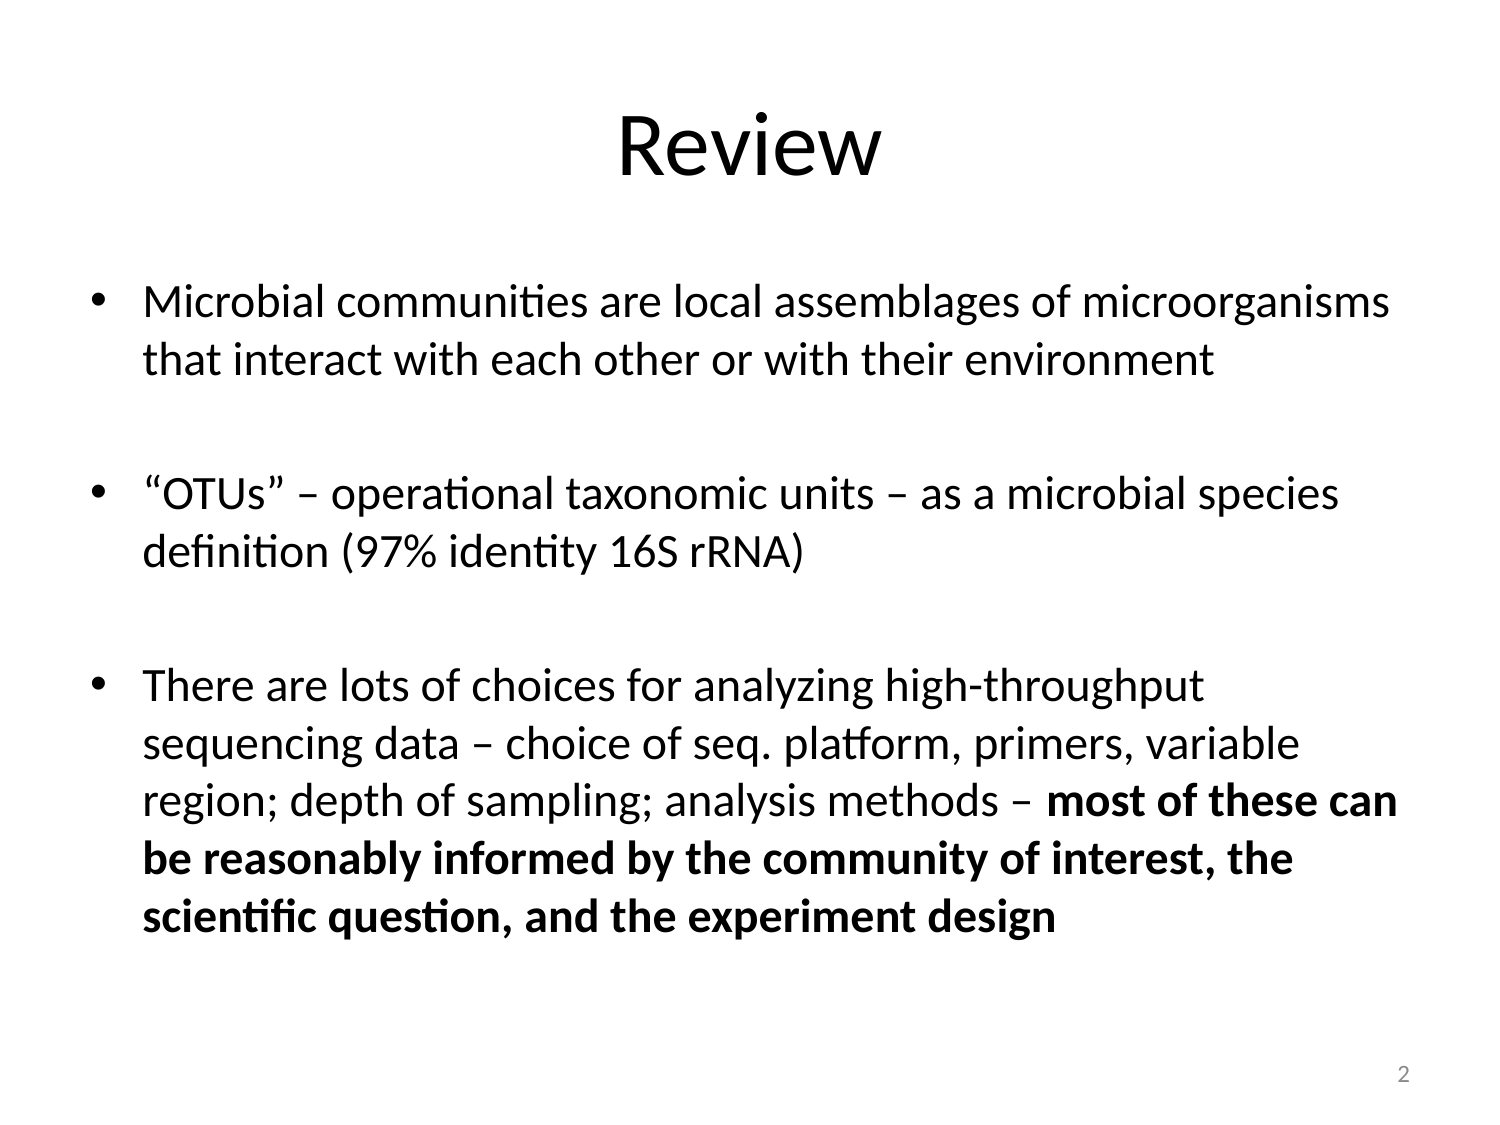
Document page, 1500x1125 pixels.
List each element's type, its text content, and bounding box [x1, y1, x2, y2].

title Review [75, 45, 1425, 233]
list Microbial communities are local assemblages of microorganisms that interact with each other or with their environment “OTUs” – operational taxonomic units – as a microbial species definition (97% identity 16S rRNA) There are lots of choices for analyzing high-throughput sequencing data – choice of seq. platform, primers, variable region; depth of sampling; analysis methods – most of these can be reasonably informed by the community of interest, the scientific question, and the experiment design [75, 262, 1425, 1005]
slide_number 2 [1074, 1042, 1425, 1103]
